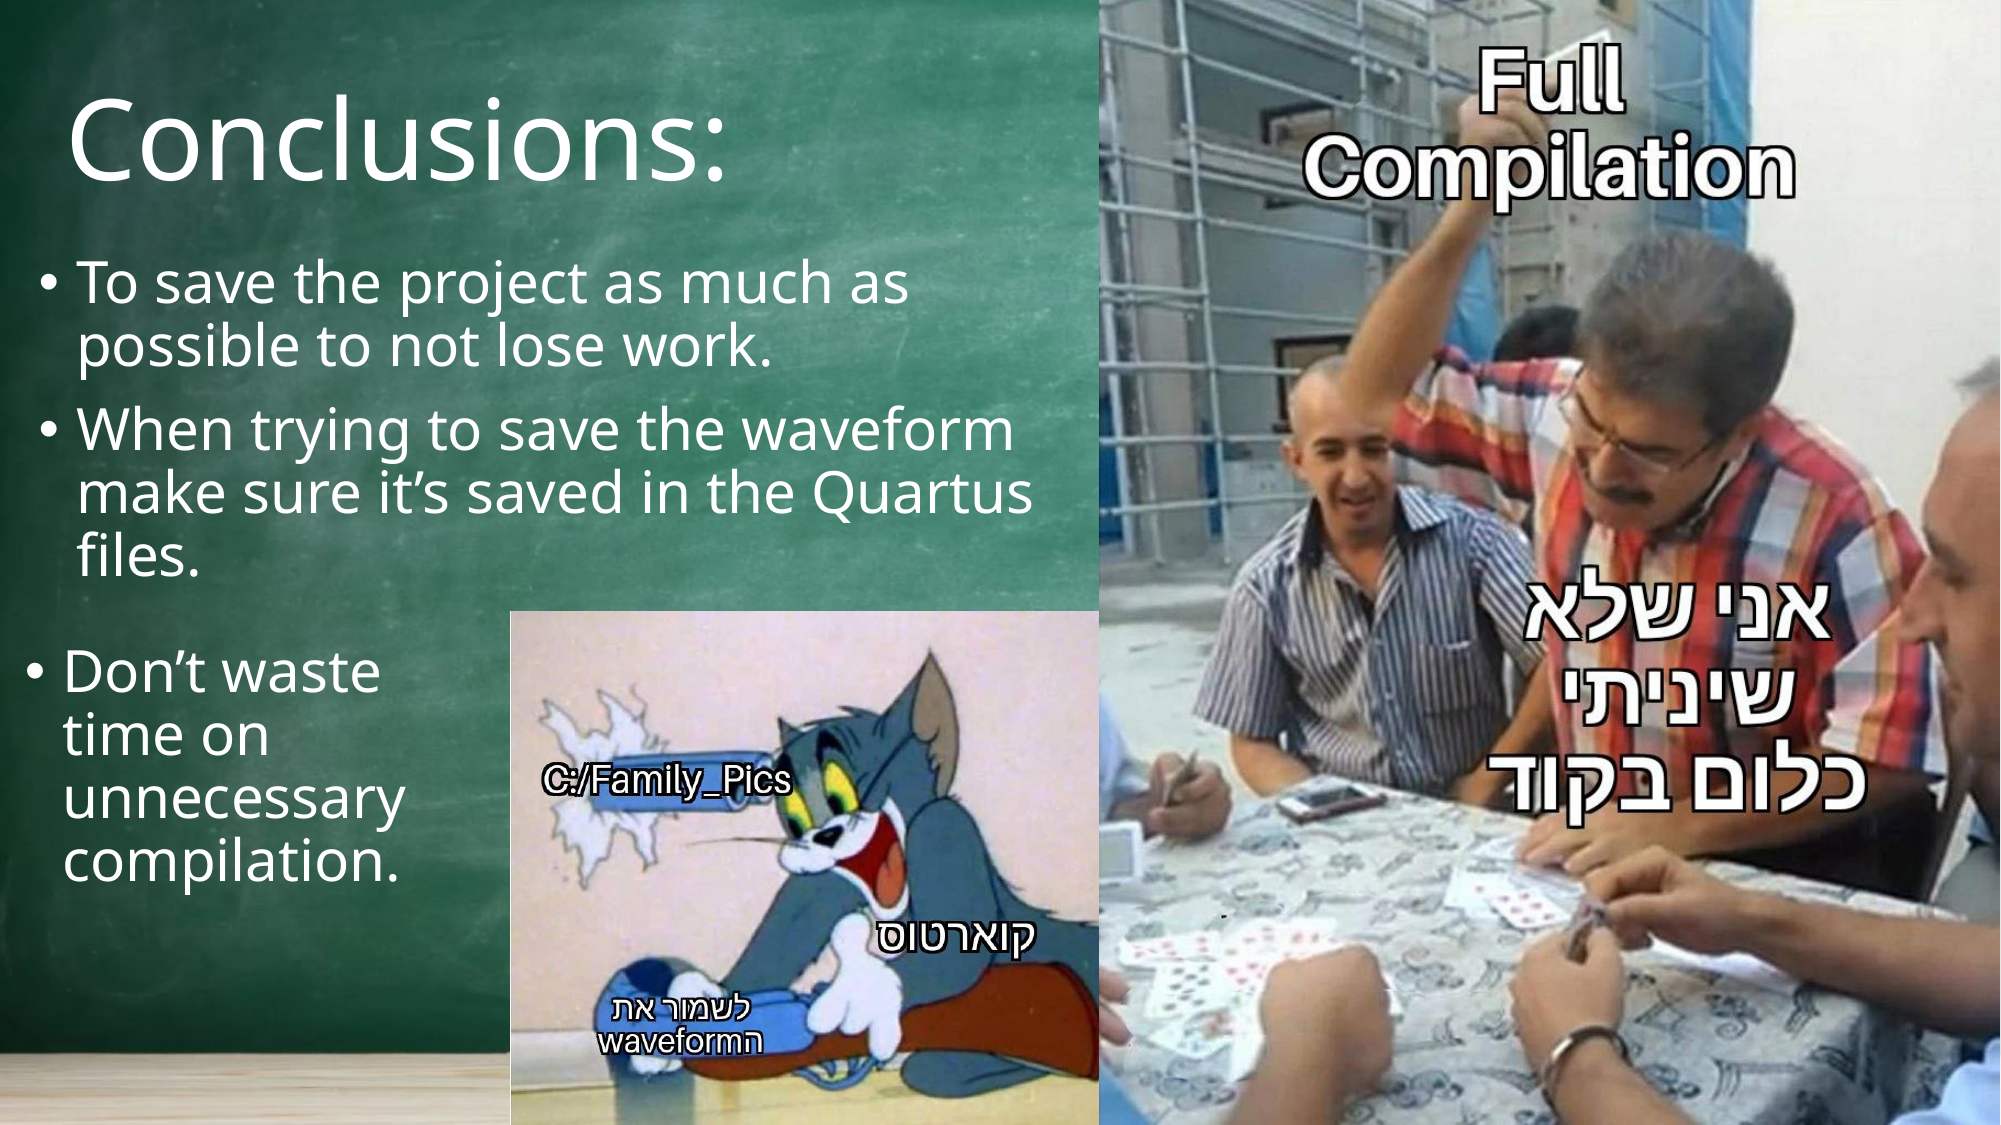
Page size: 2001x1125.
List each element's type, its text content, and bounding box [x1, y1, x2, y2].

text_box Don’t waste time on unnecessary compilation. [9, 634, 496, 1125]
picture [0, 0, 2001, 1125]
title Conclusions: [50, 35, 1099, 253]
list To save the project as much as possible to not lose work. When trying to save the waveform make sure it’s saved in the Quartus files. [23, 245, 1050, 960]
